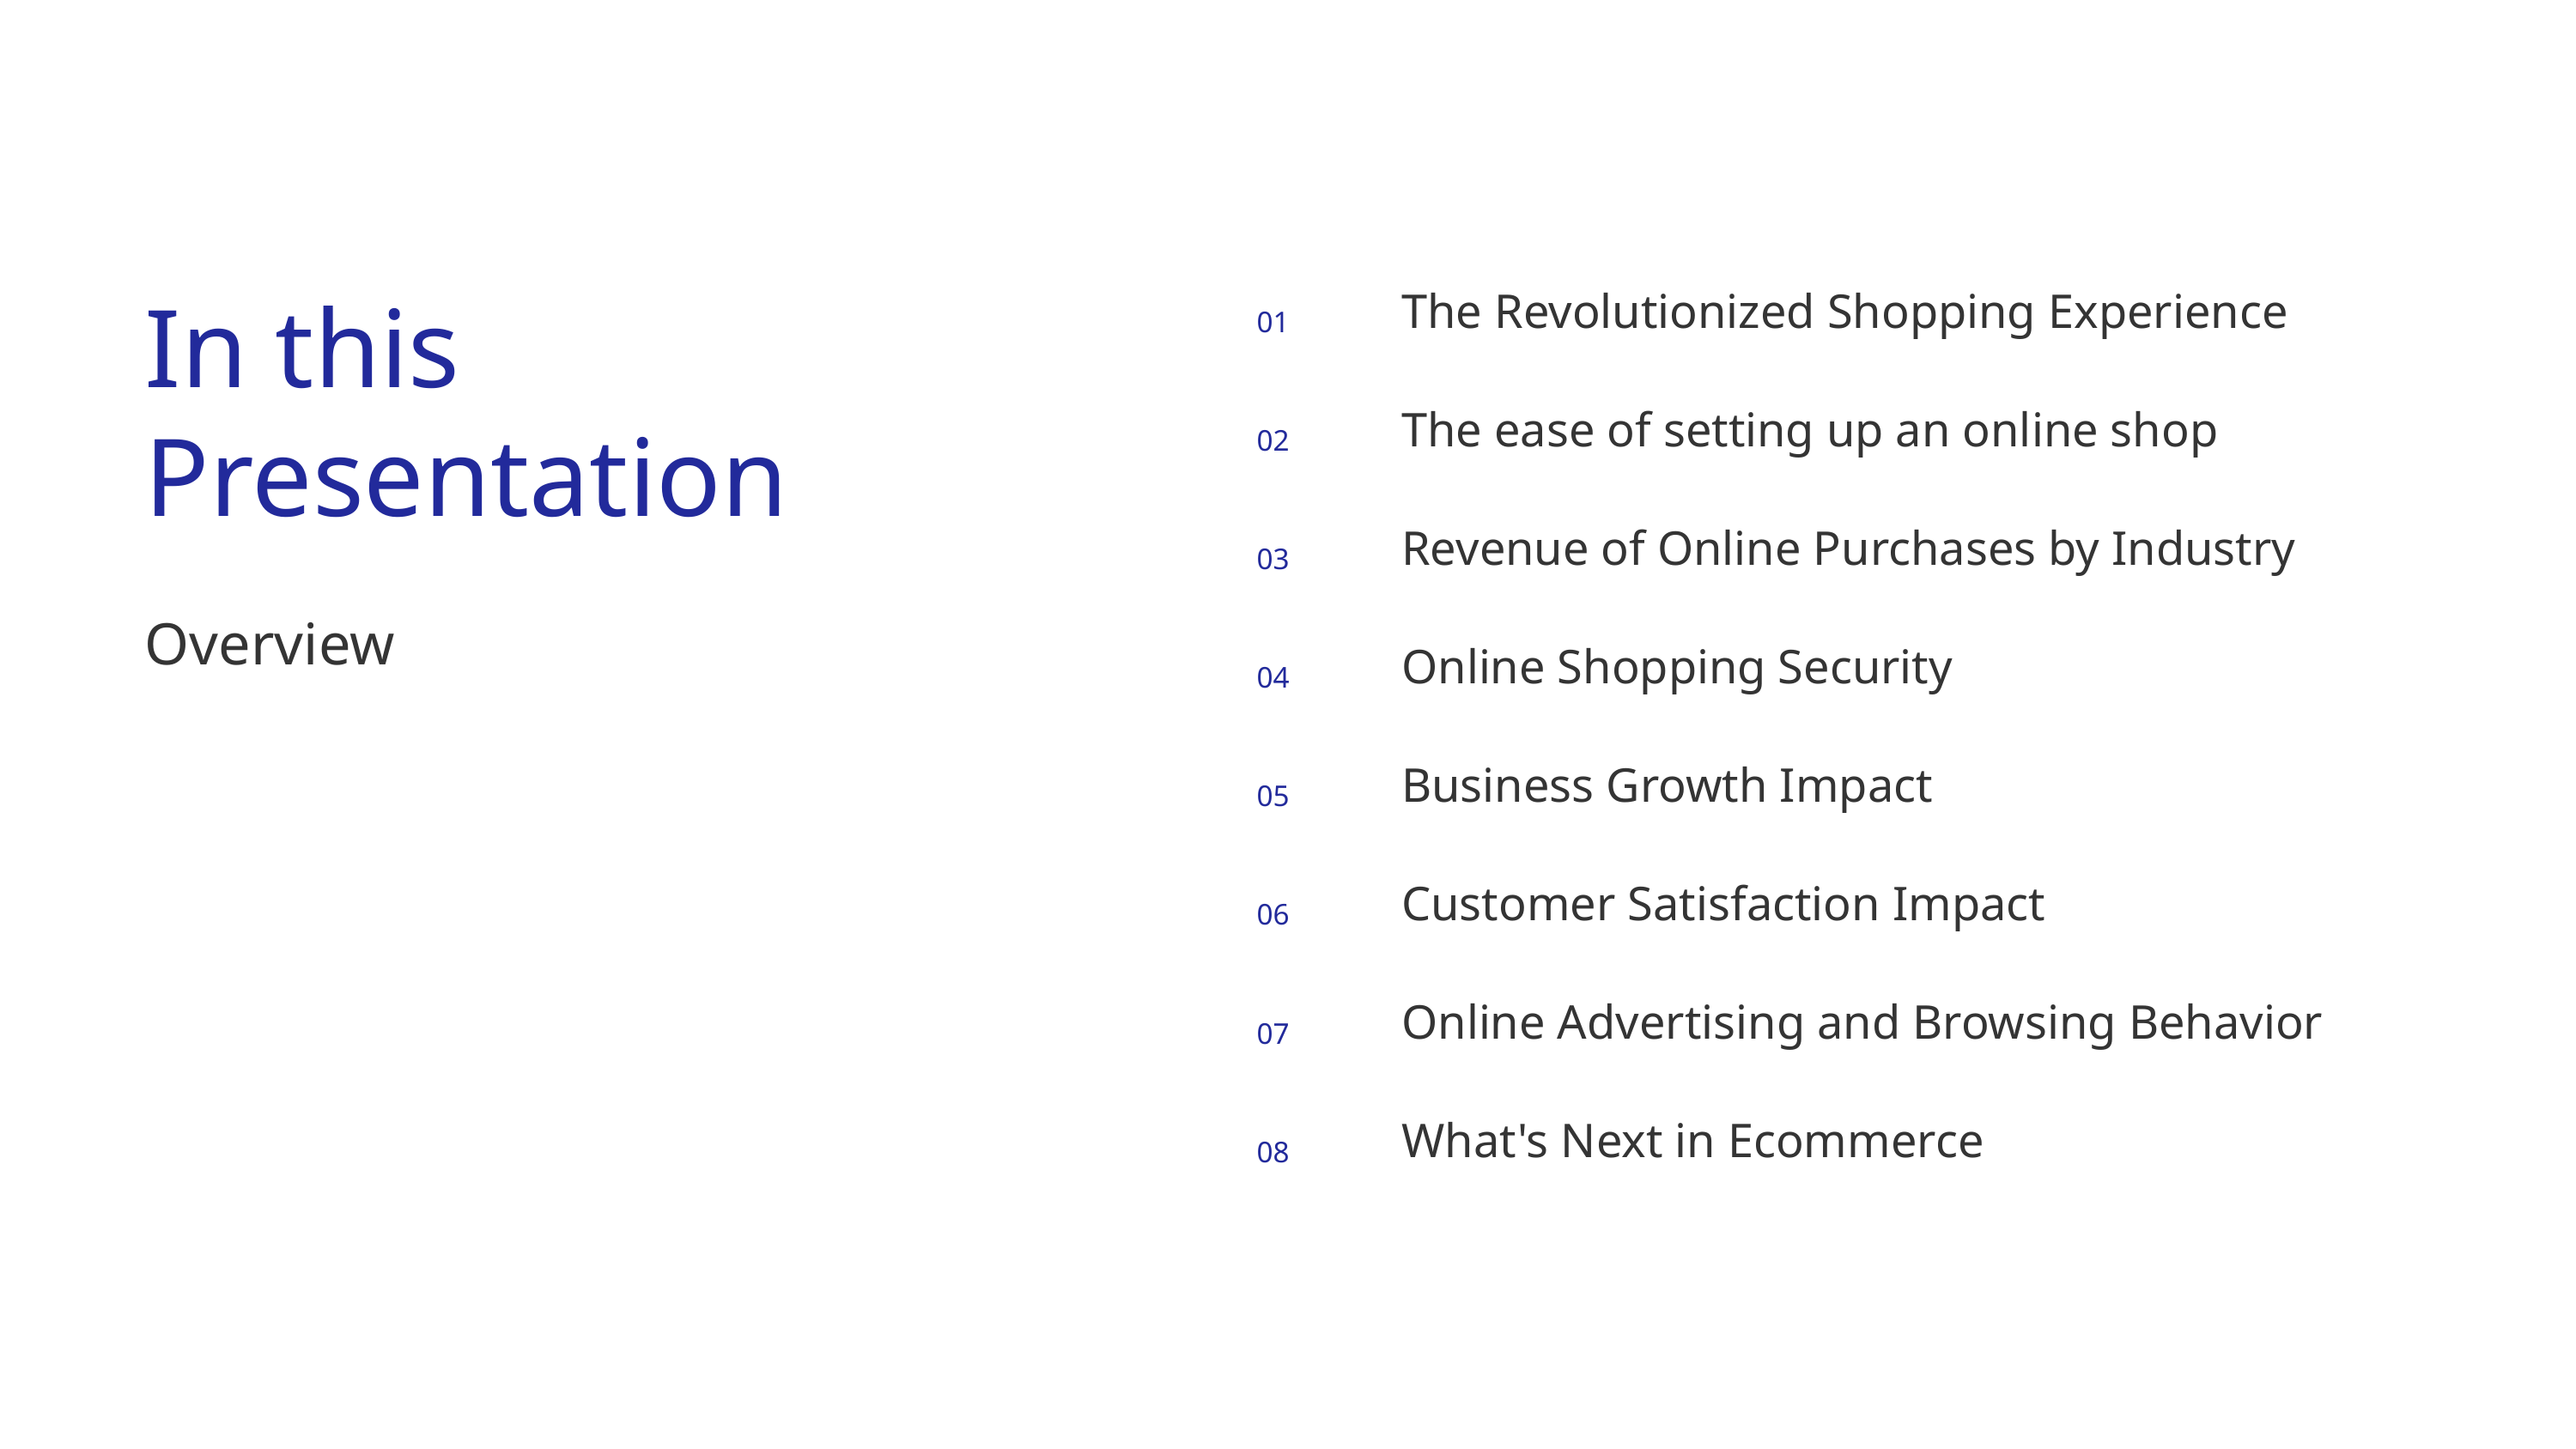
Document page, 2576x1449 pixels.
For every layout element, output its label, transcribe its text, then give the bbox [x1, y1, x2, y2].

text_box 04 [1256, 653, 1320, 694]
text_box What's Next in Ecommerce [1401, 1101, 2361, 1167]
text_box 05 [1256, 772, 1320, 813]
text_box 08 [1256, 1128, 1320, 1168]
text_box 03 [1256, 535, 1320, 576]
text_box Revenue of Online Purchases by Industry [1401, 509, 2361, 575]
text_box 07 [1256, 1009, 1320, 1050]
text_box Online Advertising and Browsing Behavior [1401, 983, 2361, 1049]
text_box Customer Satisfaction Impact [1401, 864, 2361, 931]
text_box 01 [1256, 298, 1320, 339]
text_box The ease of setting up an online shop [1401, 391, 2361, 457]
text_box 06 [1256, 890, 1320, 931]
text_box Business Growth Impact [1401, 746, 2361, 812]
text_box Online Shopping Security [1401, 627, 2361, 694]
text_box The Revolutionized Shopping Experience [1401, 272, 2361, 338]
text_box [144, 282, 1002, 671]
text_box 02 [1256, 416, 1320, 458]
